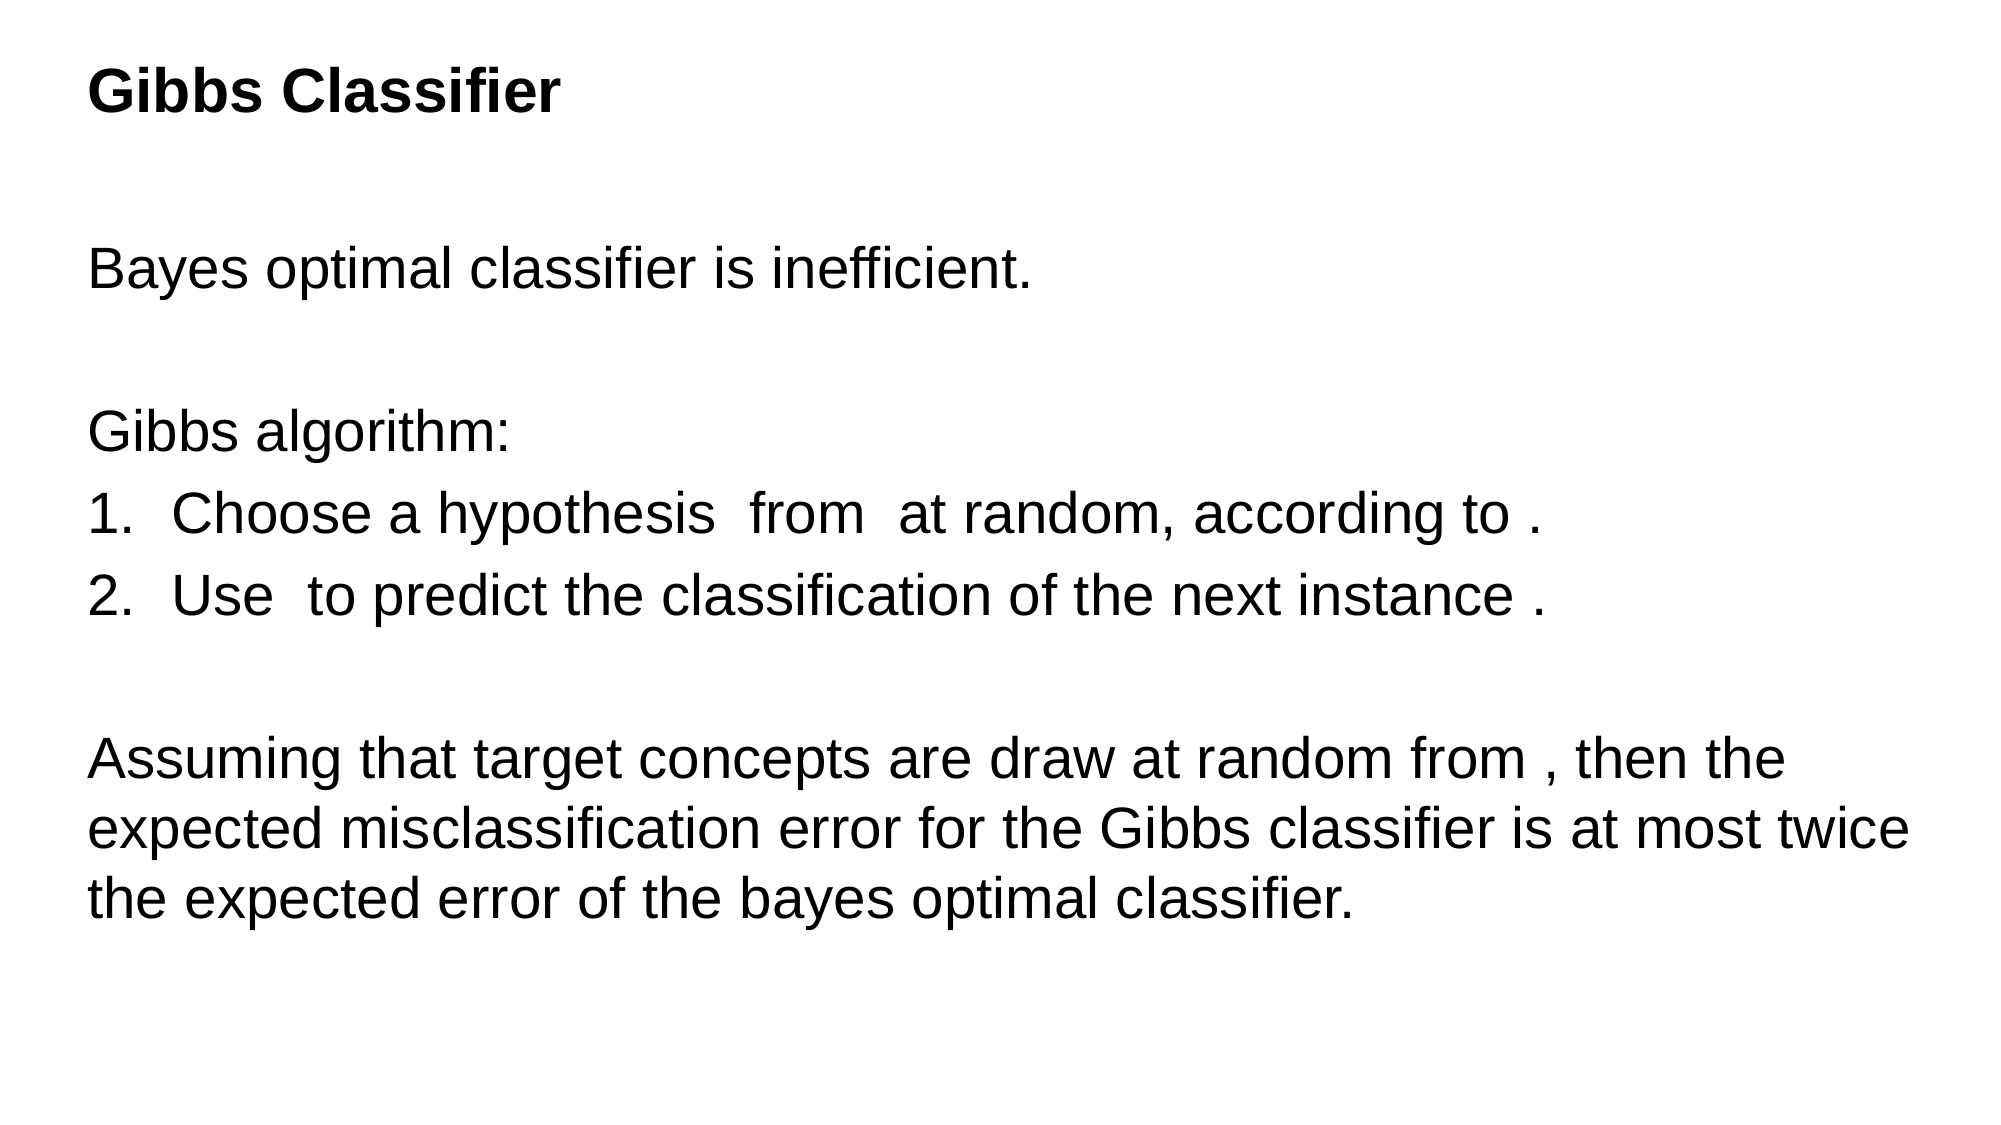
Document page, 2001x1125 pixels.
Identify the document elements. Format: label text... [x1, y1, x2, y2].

title Gibbs Classifier [72, 42, 1930, 138]
